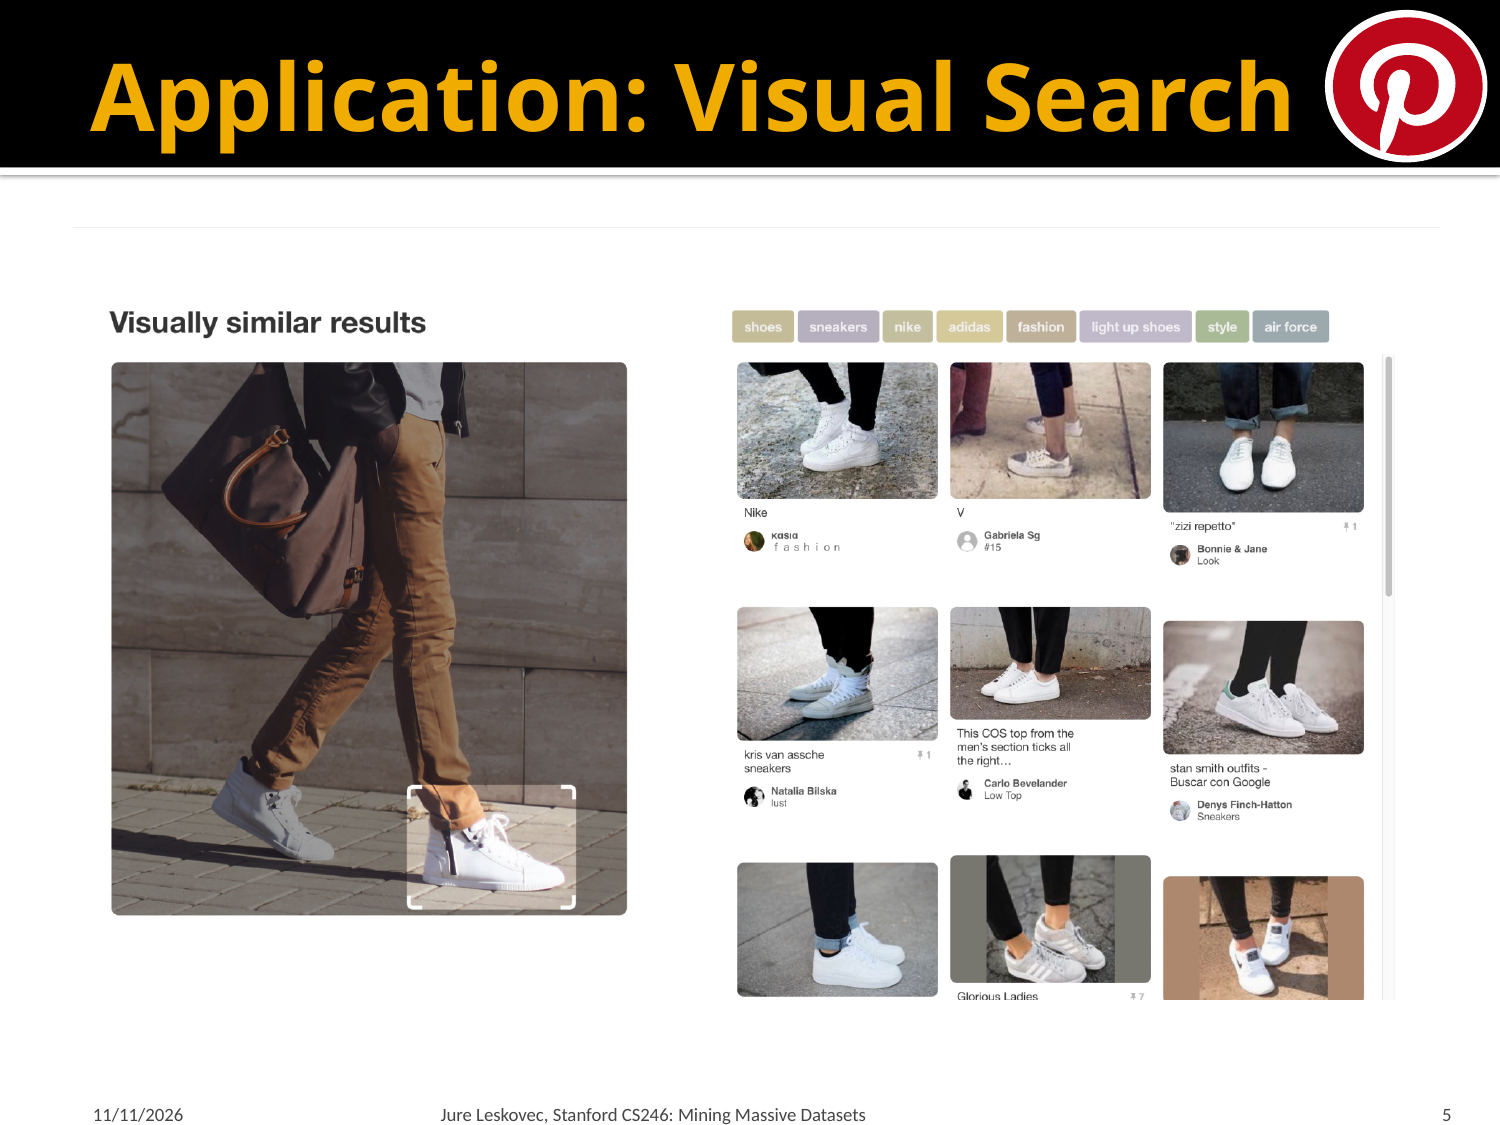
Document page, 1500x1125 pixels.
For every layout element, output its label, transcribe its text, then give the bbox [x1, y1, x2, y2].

footer Jure Leskovec, Stanford CS246: Mining Massive Datasets [433, 1080, 1337, 1125]
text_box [72, 224, 1450, 1000]
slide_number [75, 1080, 425, 1125]
title Application: Visual Search [75, 12, 1425, 175]
slide_number 5 [1345, 1080, 1467, 1125]
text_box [1324, 9, 1488, 163]
